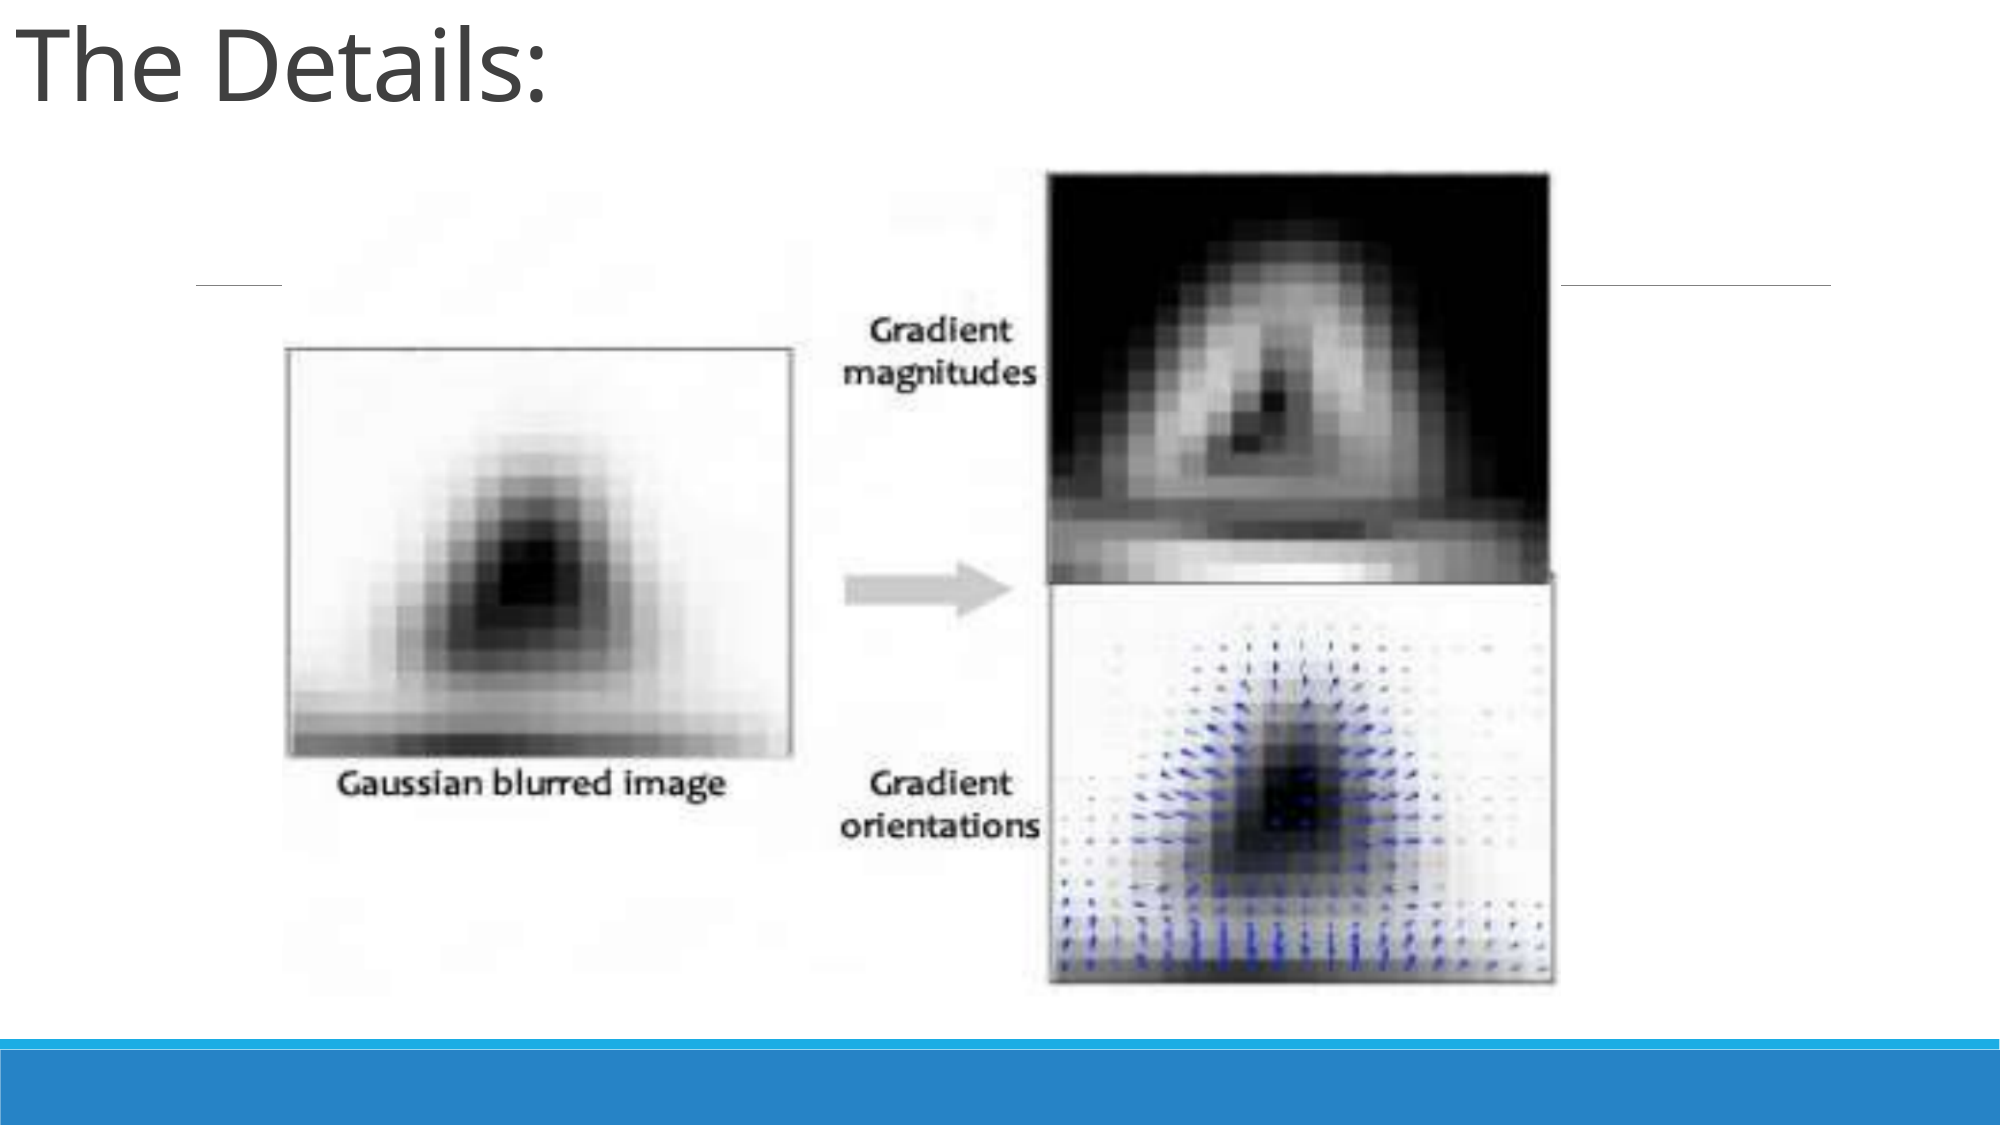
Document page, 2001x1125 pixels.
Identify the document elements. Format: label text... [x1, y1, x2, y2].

title The Details: [0, 0, 1650, 130]
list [282, 128, 1562, 1021]
